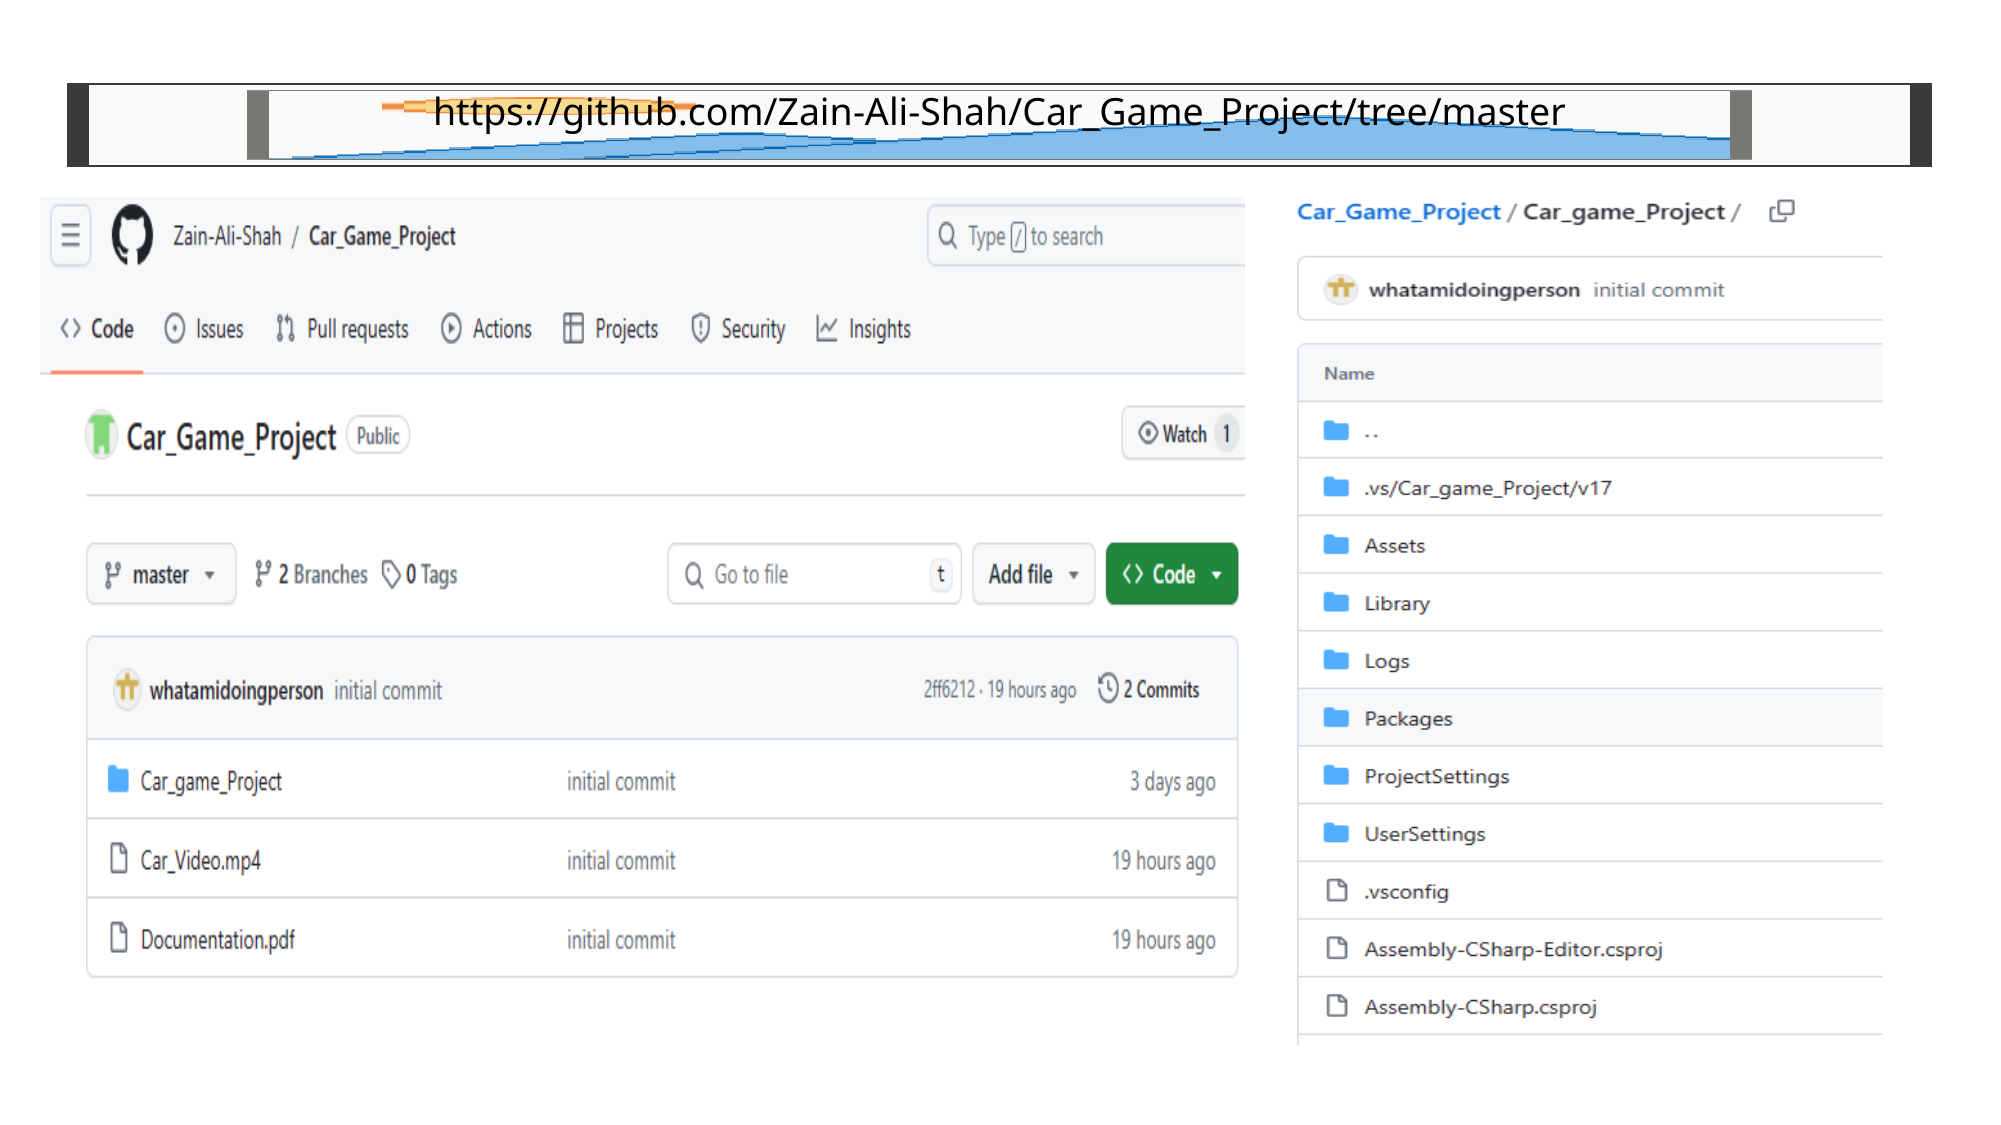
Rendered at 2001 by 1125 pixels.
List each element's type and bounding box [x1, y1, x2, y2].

picture [40, 197, 1245, 1100]
picture [1285, 197, 1883, 1045]
picture [0, 80, 2000, 172]
